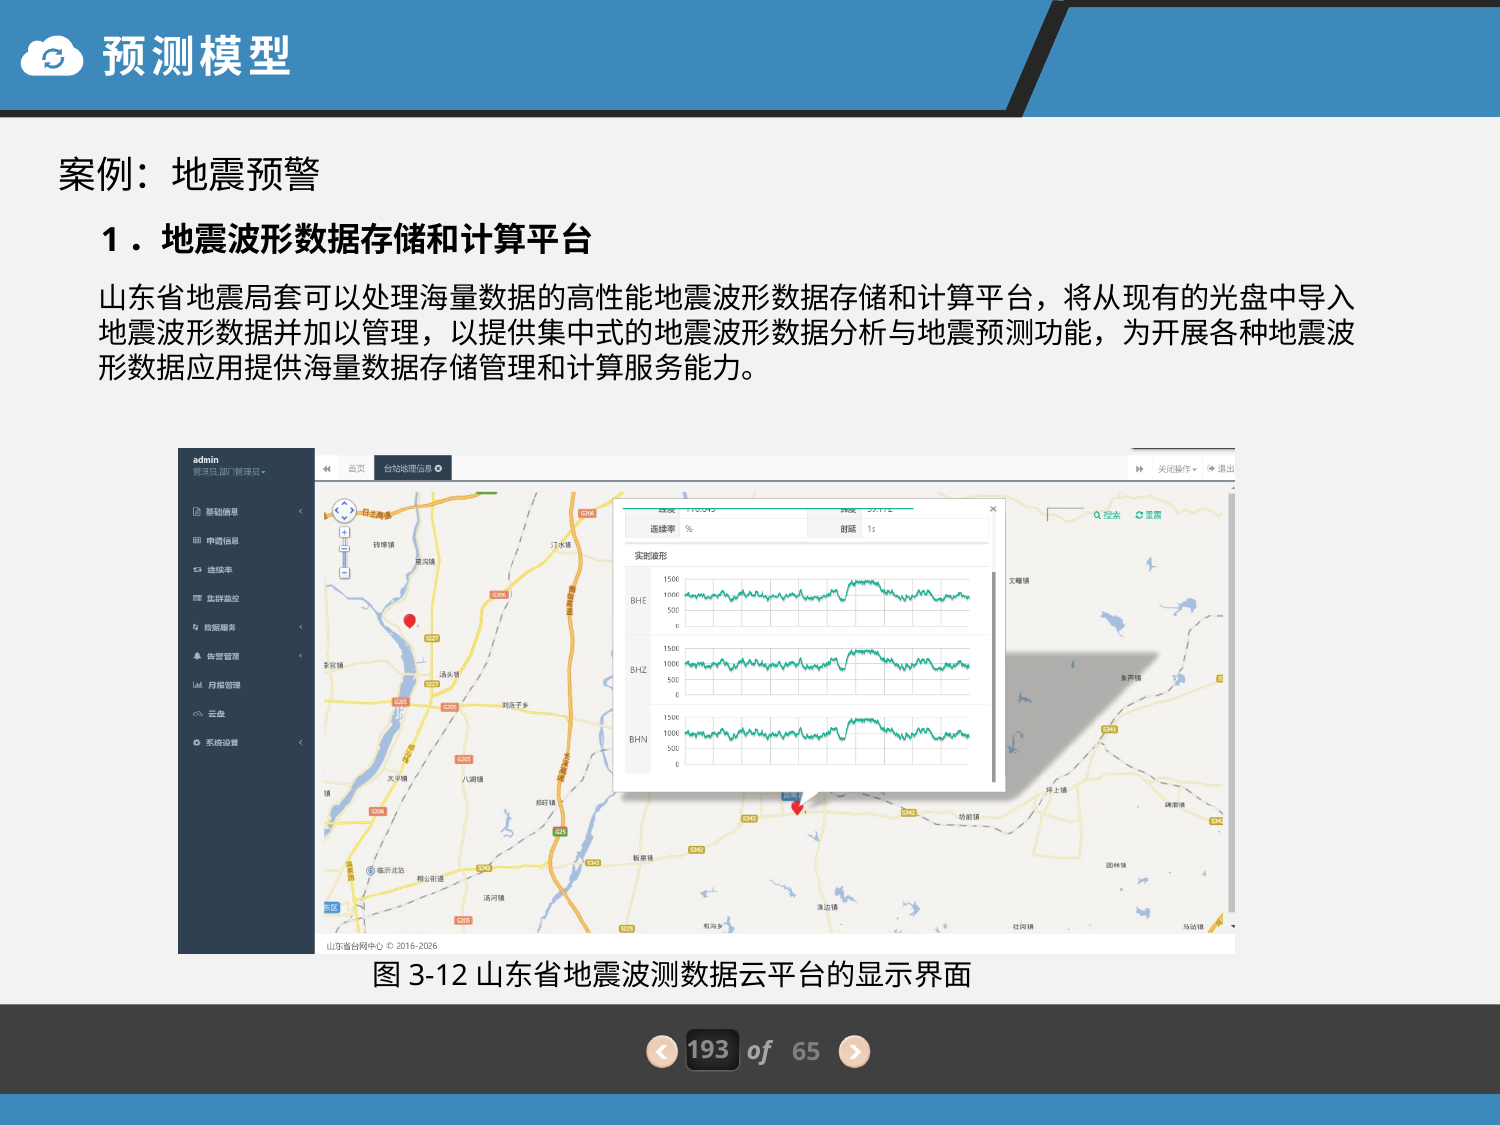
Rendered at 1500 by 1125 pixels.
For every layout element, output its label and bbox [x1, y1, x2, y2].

text_box [83, 271, 1382, 392]
text_box [44, 143, 337, 204]
picture [178, 448, 1235, 954]
text_box [0, 1003, 1500, 1125]
picture [683, 1025, 744, 1076]
text_box [0, 0, 1500, 118]
picture [837, 1033, 872, 1069]
text_box [357, 954, 1108, 999]
text_box [86, 210, 609, 266]
picture [644, 1033, 679, 1069]
